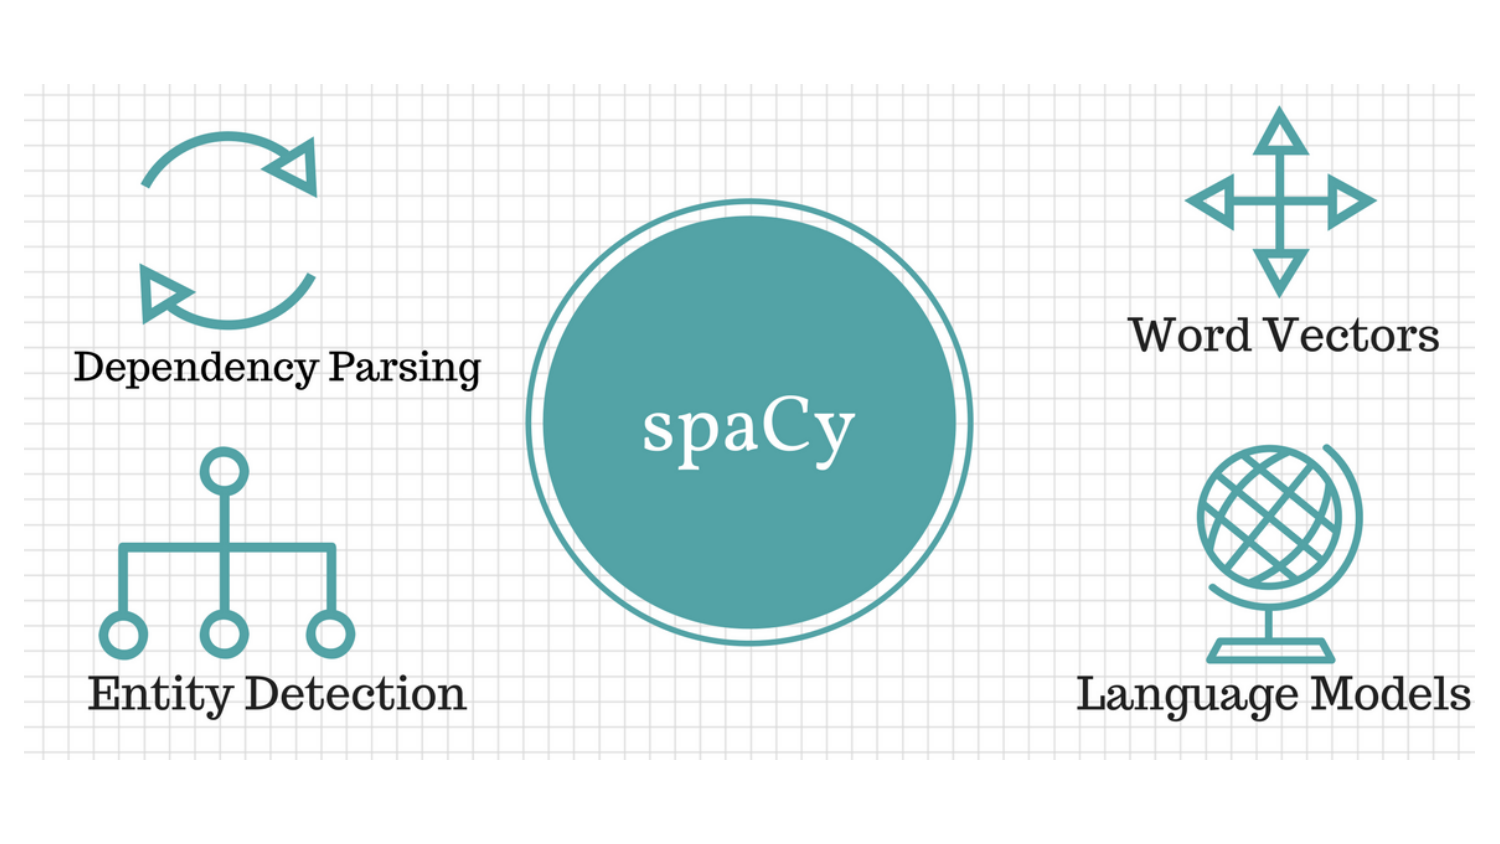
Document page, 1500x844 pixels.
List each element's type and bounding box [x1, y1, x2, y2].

picture [24, 83, 1476, 760]
